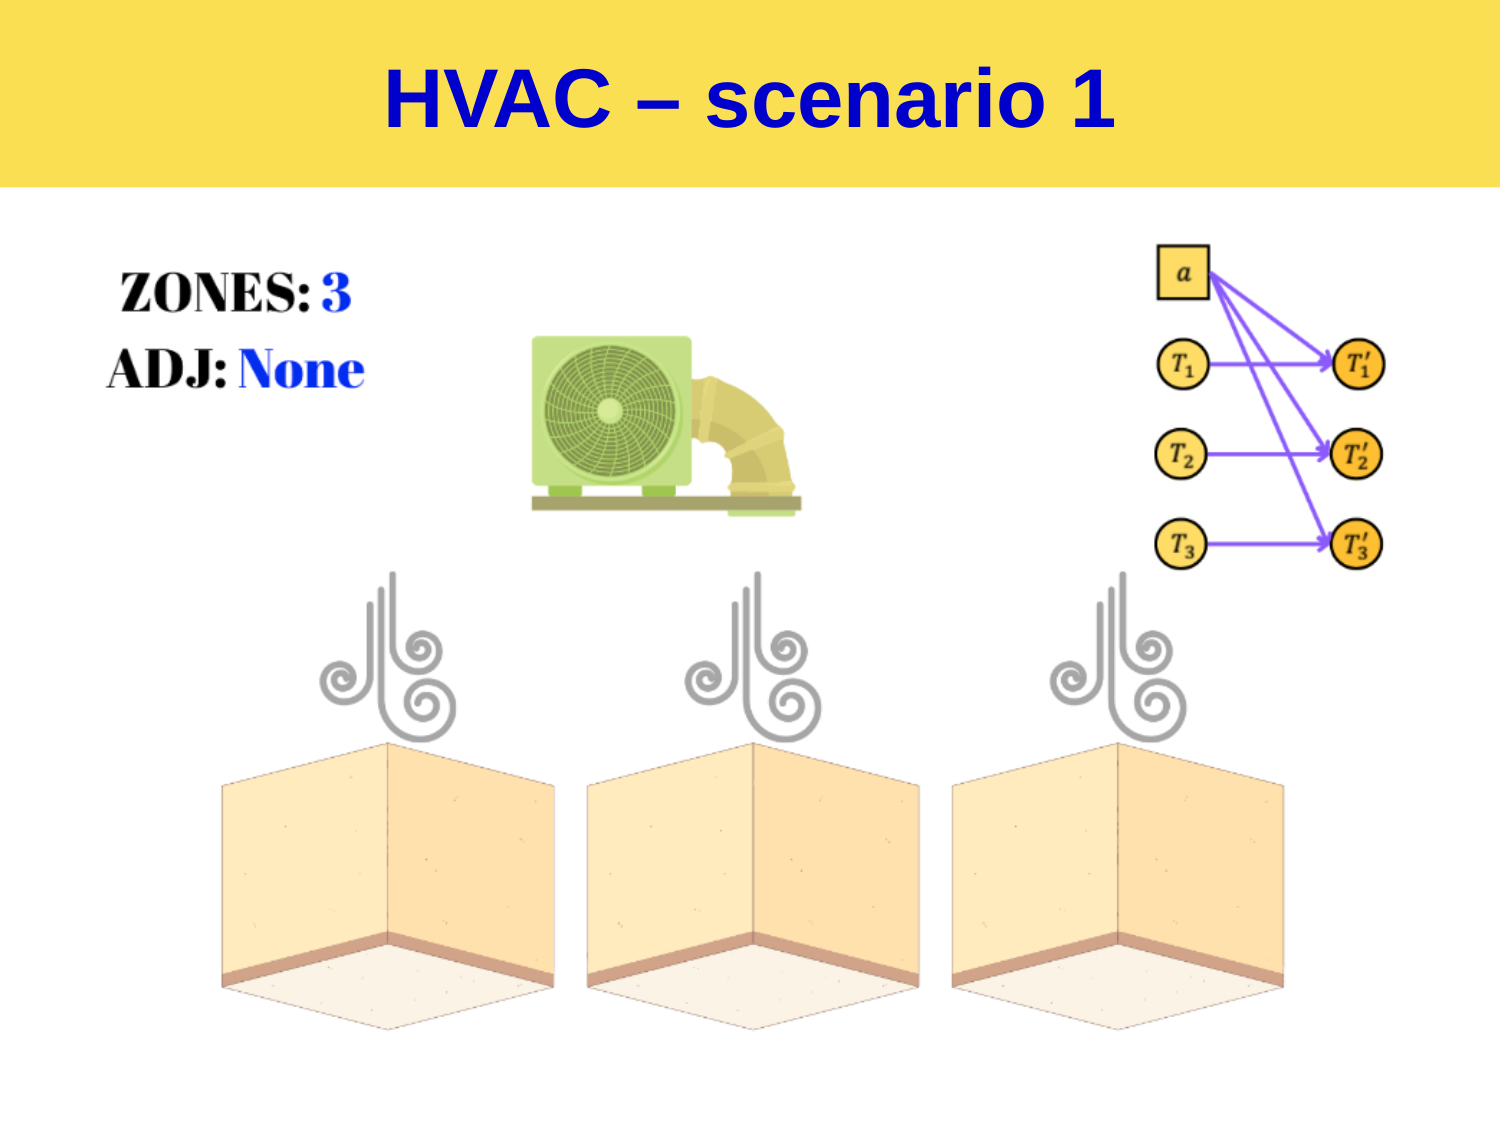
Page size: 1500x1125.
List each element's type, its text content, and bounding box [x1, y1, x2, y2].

picture [101, 224, 1399, 1051]
title HVAC – scenario 1 [0, 0, 1500, 188]
